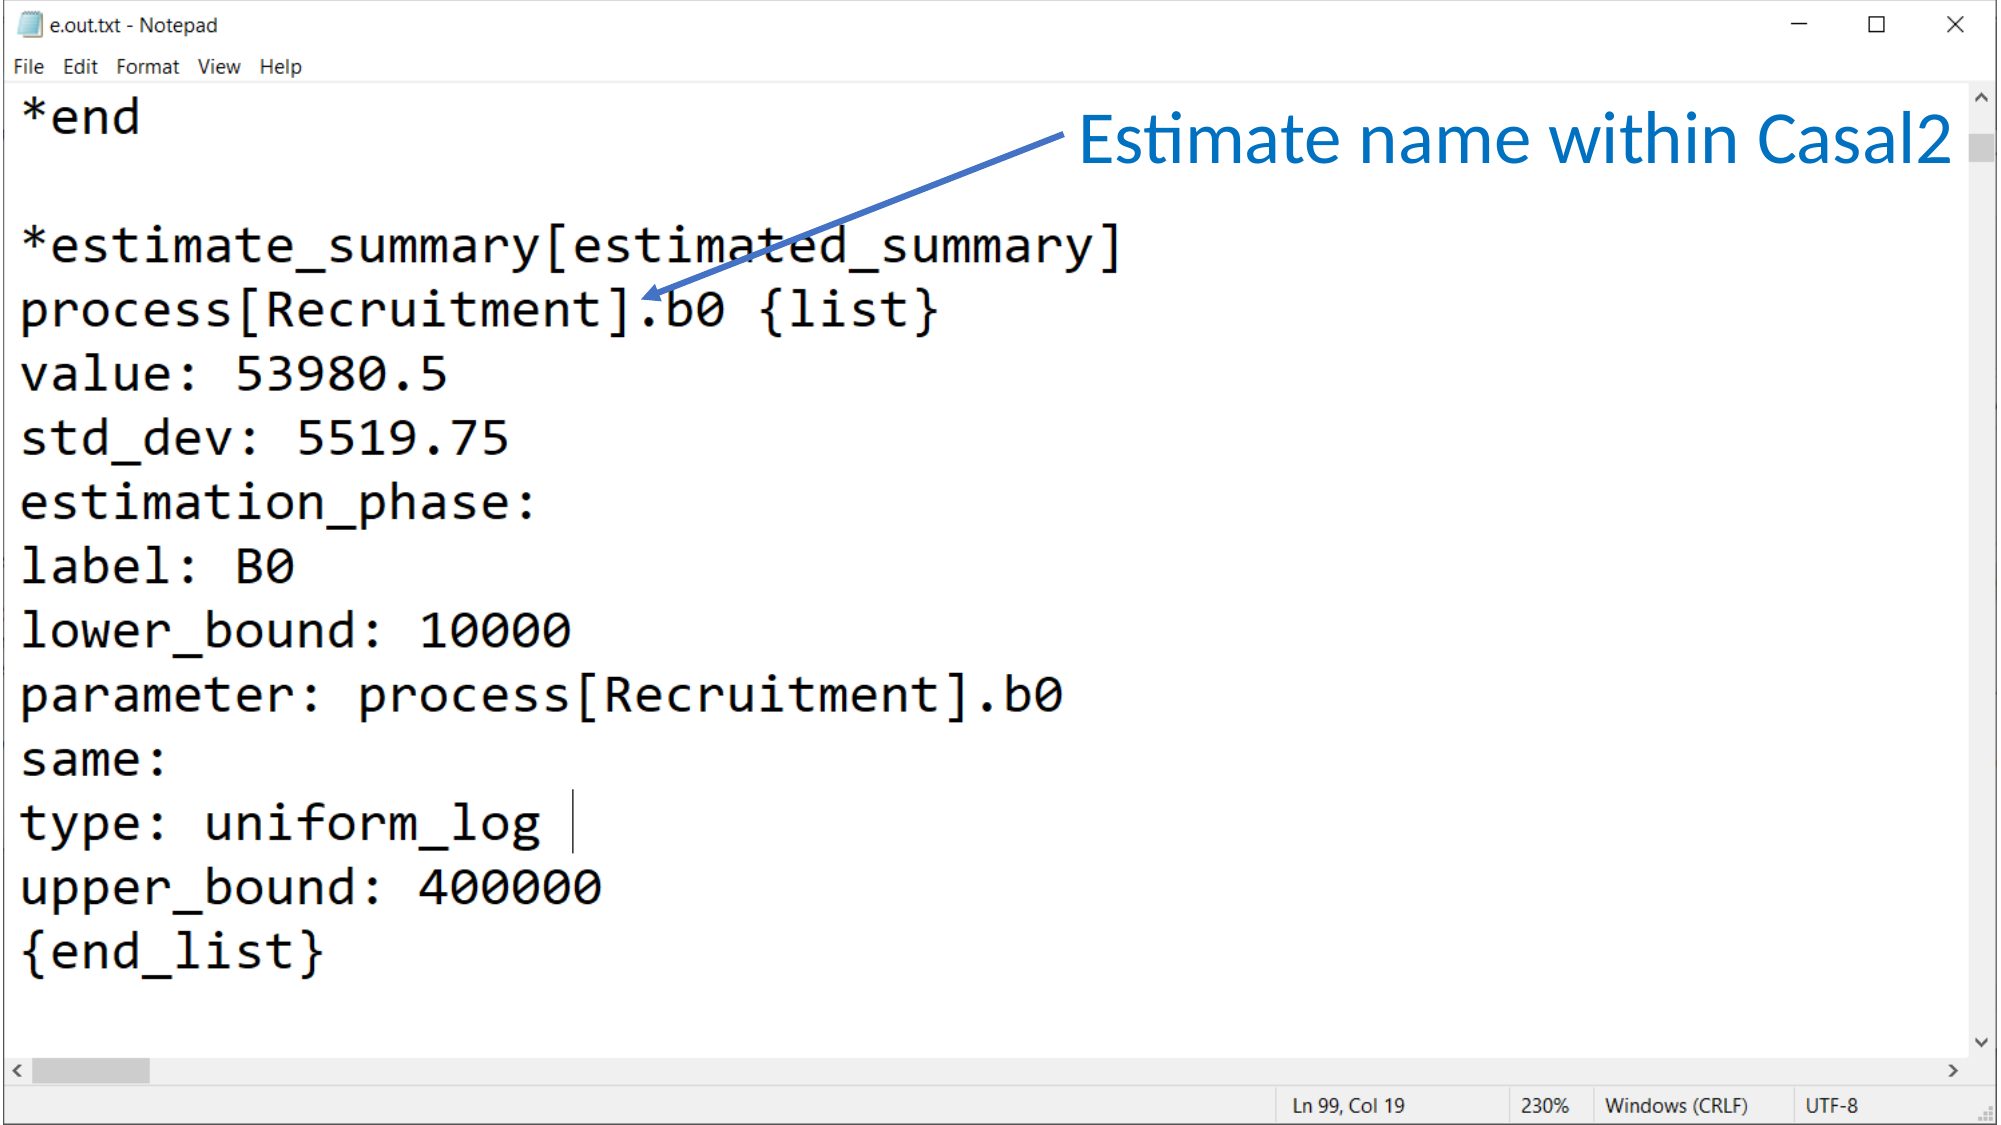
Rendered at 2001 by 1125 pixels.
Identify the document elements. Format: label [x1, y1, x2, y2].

text_box [640, 81, 2000, 300]
picture [3, 0, 1997, 1125]
